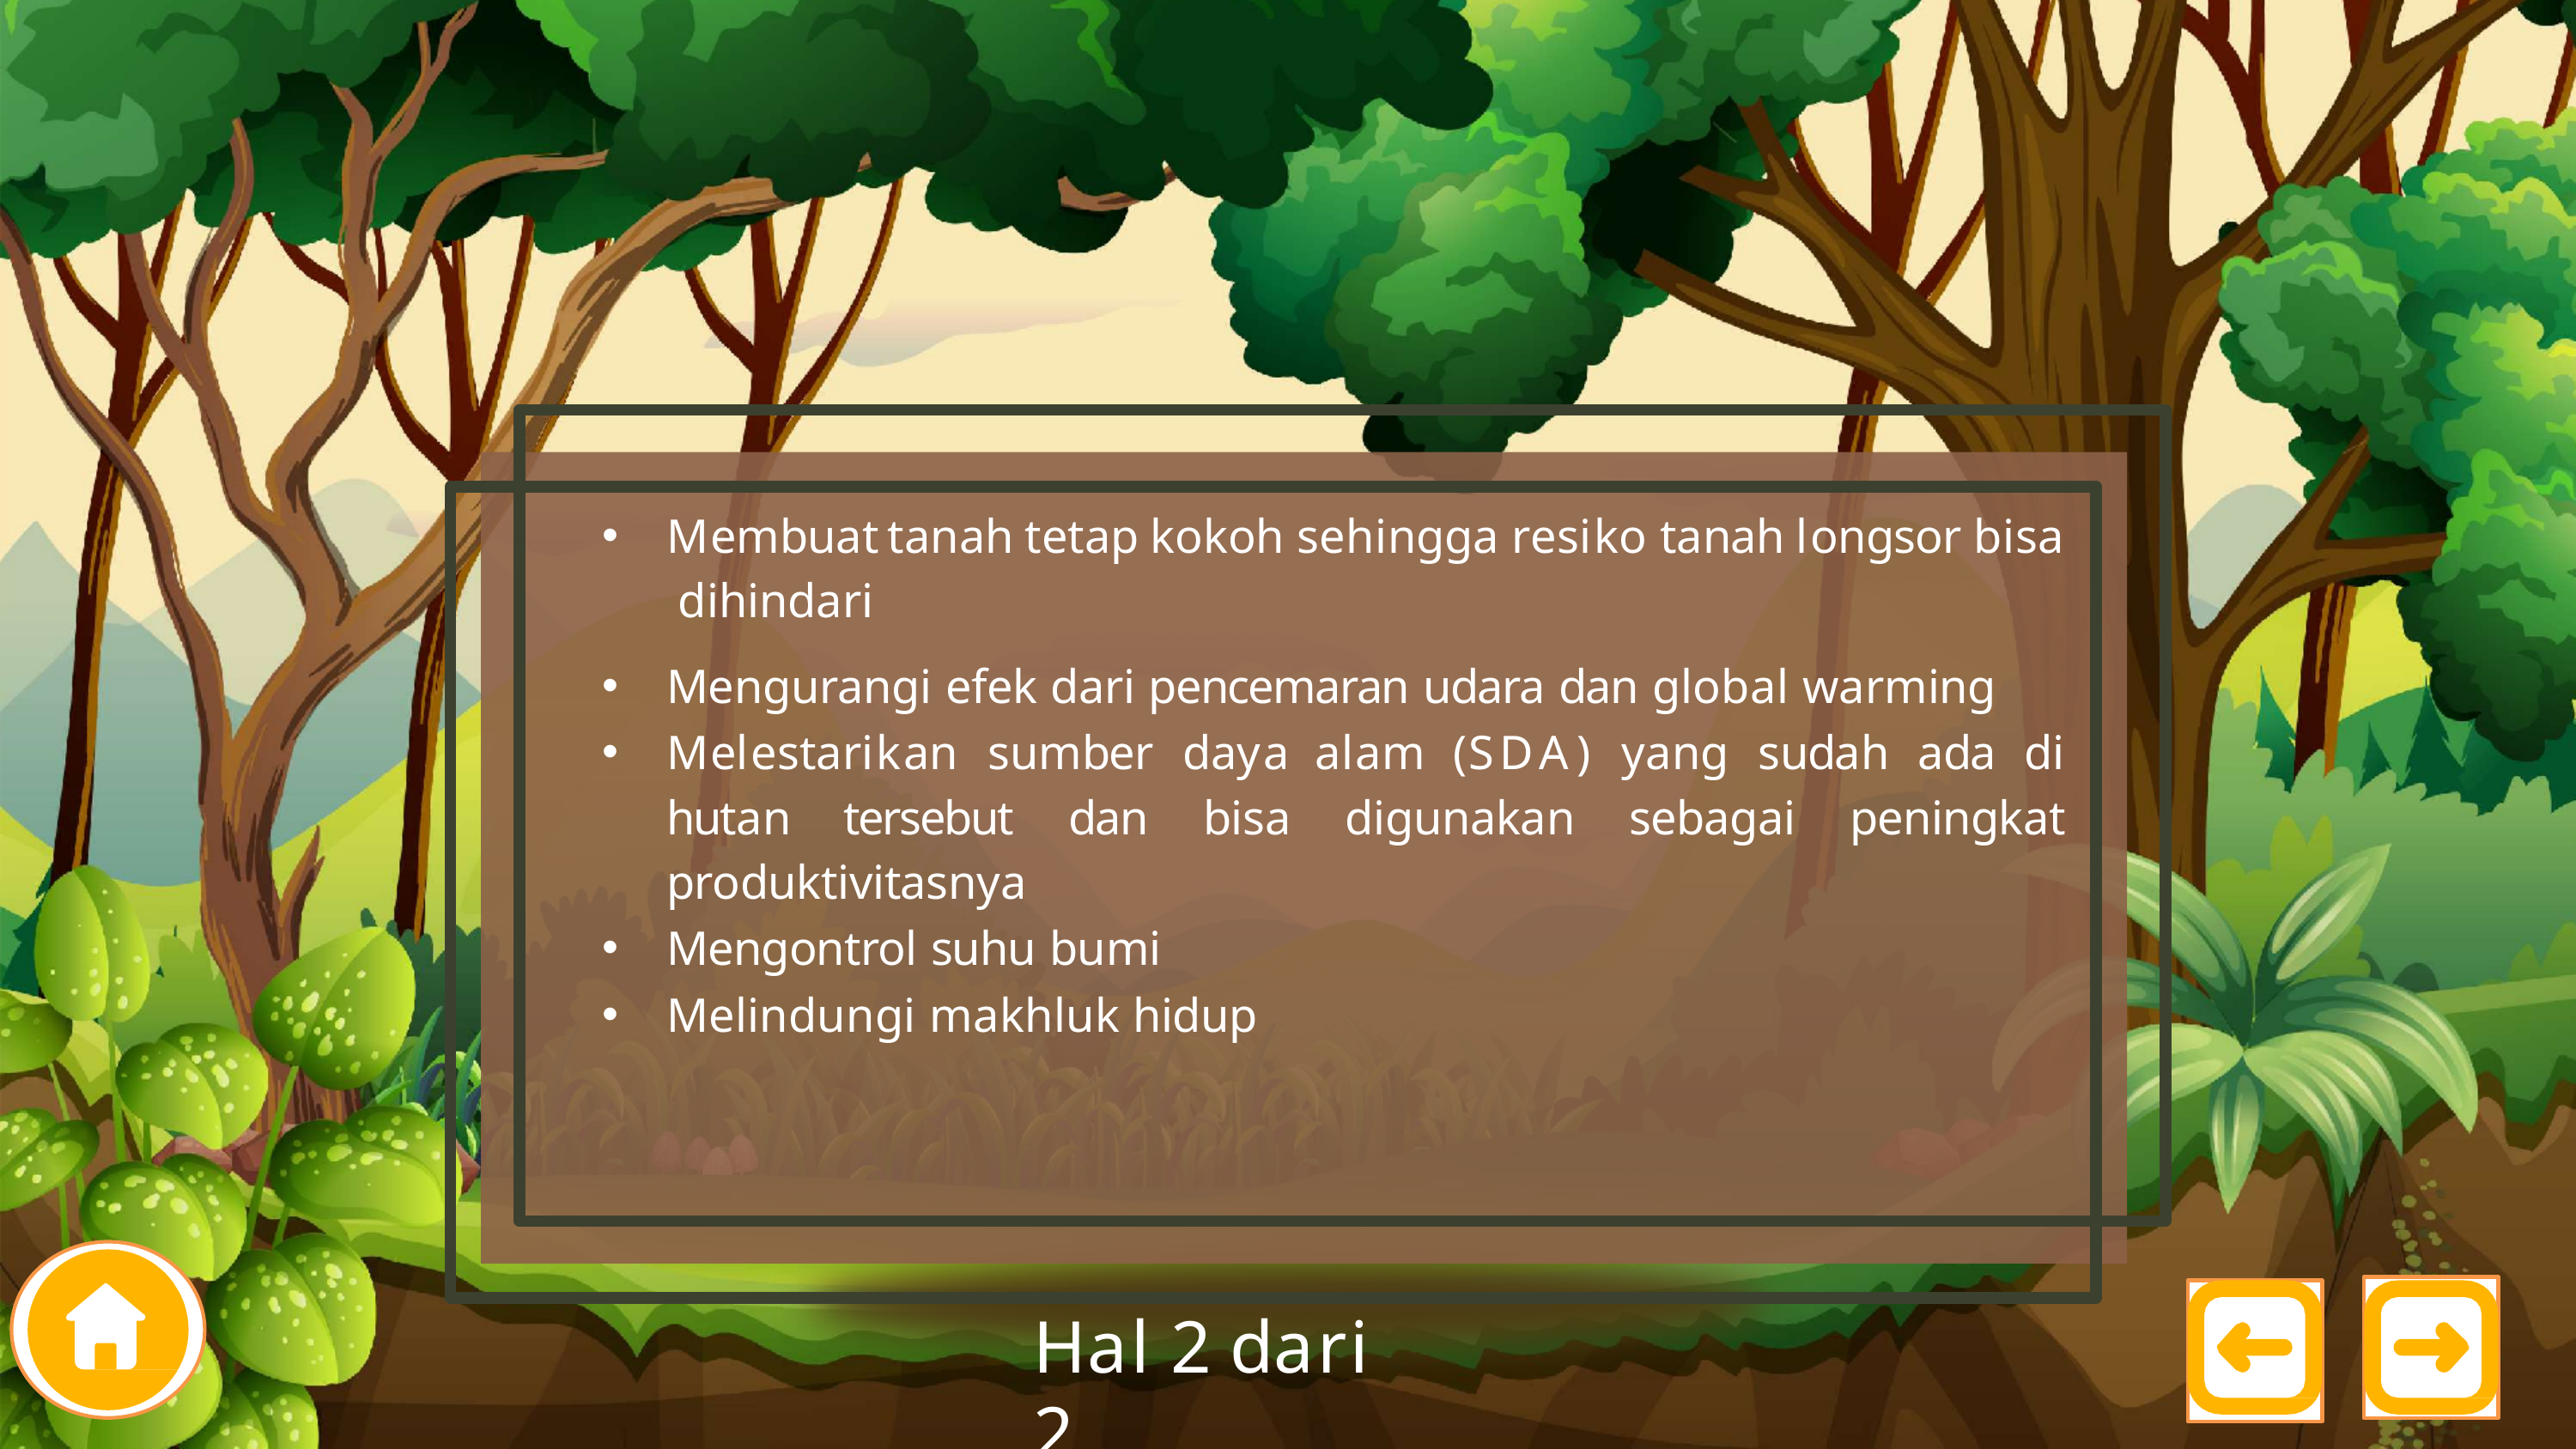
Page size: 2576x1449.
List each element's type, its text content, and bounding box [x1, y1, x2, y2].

text_box [2362, 1275, 2500, 1420]
picture [0, 0, 2576, 1449]
text_box [2364, 1280, 2499, 1415]
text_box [450, 409, 2166, 1386]
text_box [2187, 1280, 2323, 1415]
text_box [2186, 1278, 2324, 1423]
text_box Hal 2 dari 2 [1031, 1393, 1429, 1449]
text_box [9, 1240, 207, 1420]
text_box [27, 1249, 189, 1410]
